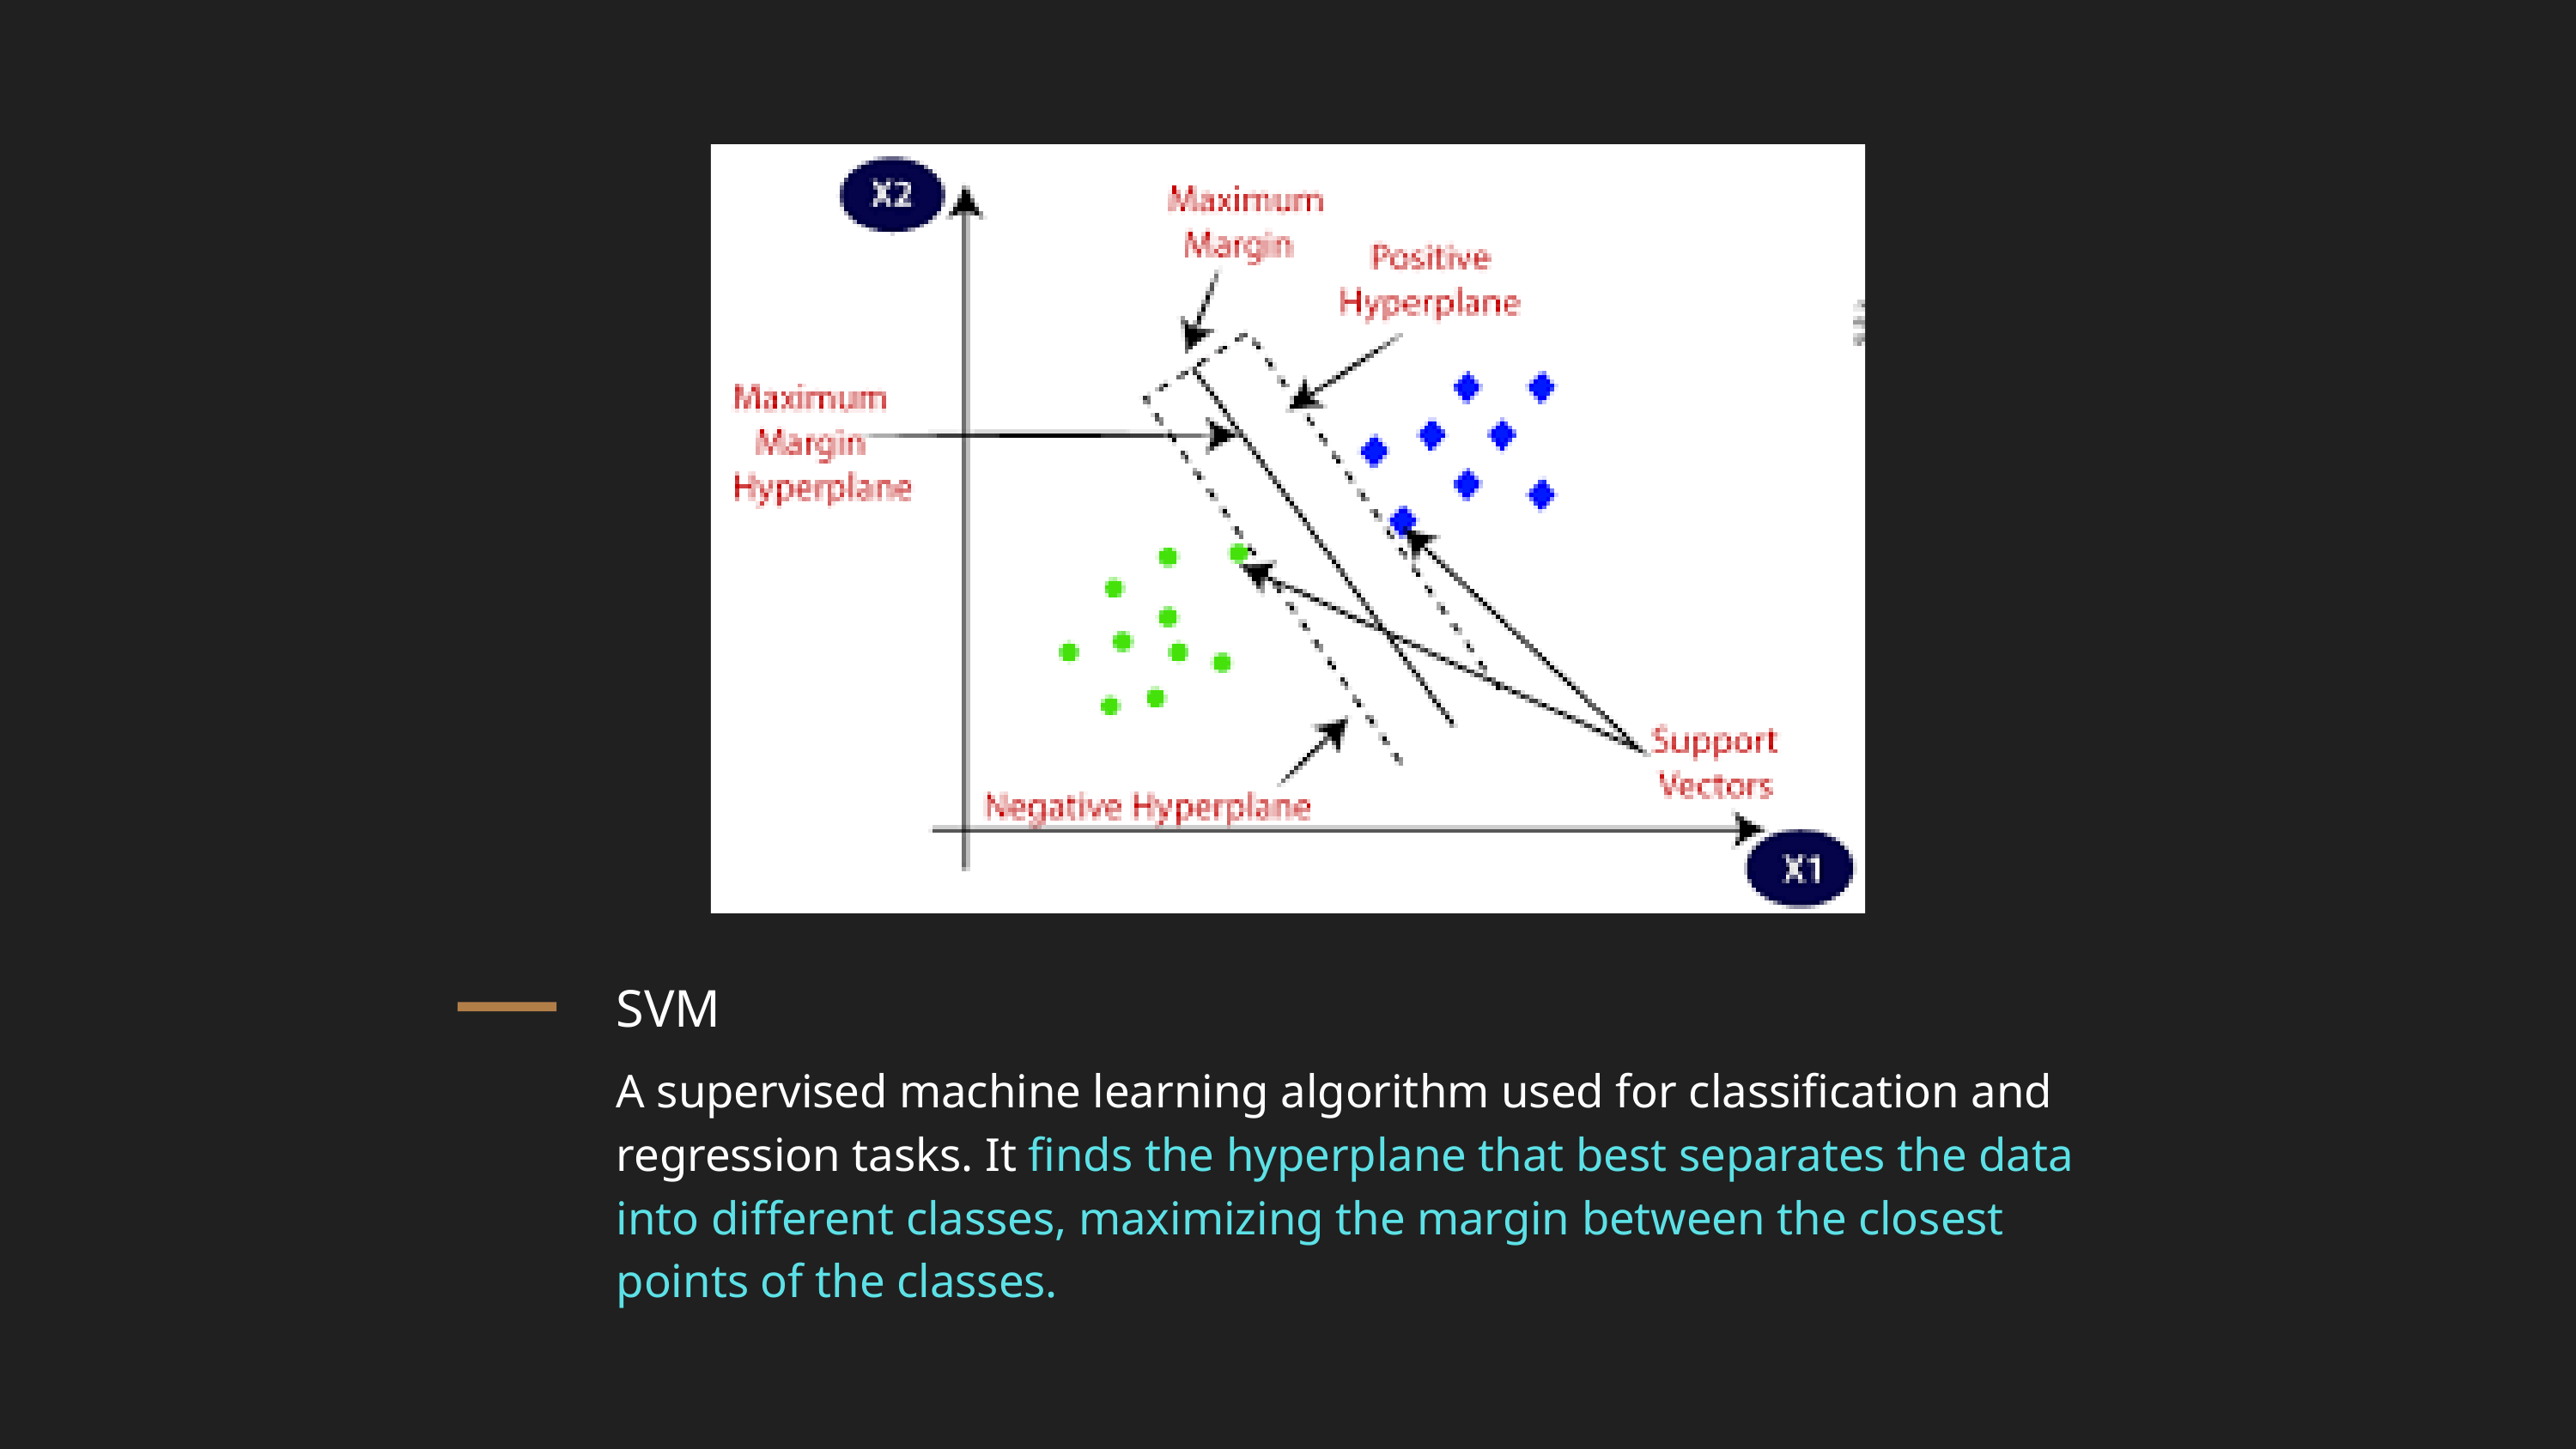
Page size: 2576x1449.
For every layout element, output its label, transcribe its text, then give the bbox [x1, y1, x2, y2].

text_box SVM [616, 966, 2119, 1038]
text_box [710, 144, 1866, 913]
text_box A supervised machine learning algorithm used for classification and regression tasks. It finds the hyperplane that best separates the data into different classes, maximizing the margin between the closest points of the classes. [616, 1053, 2119, 1307]
